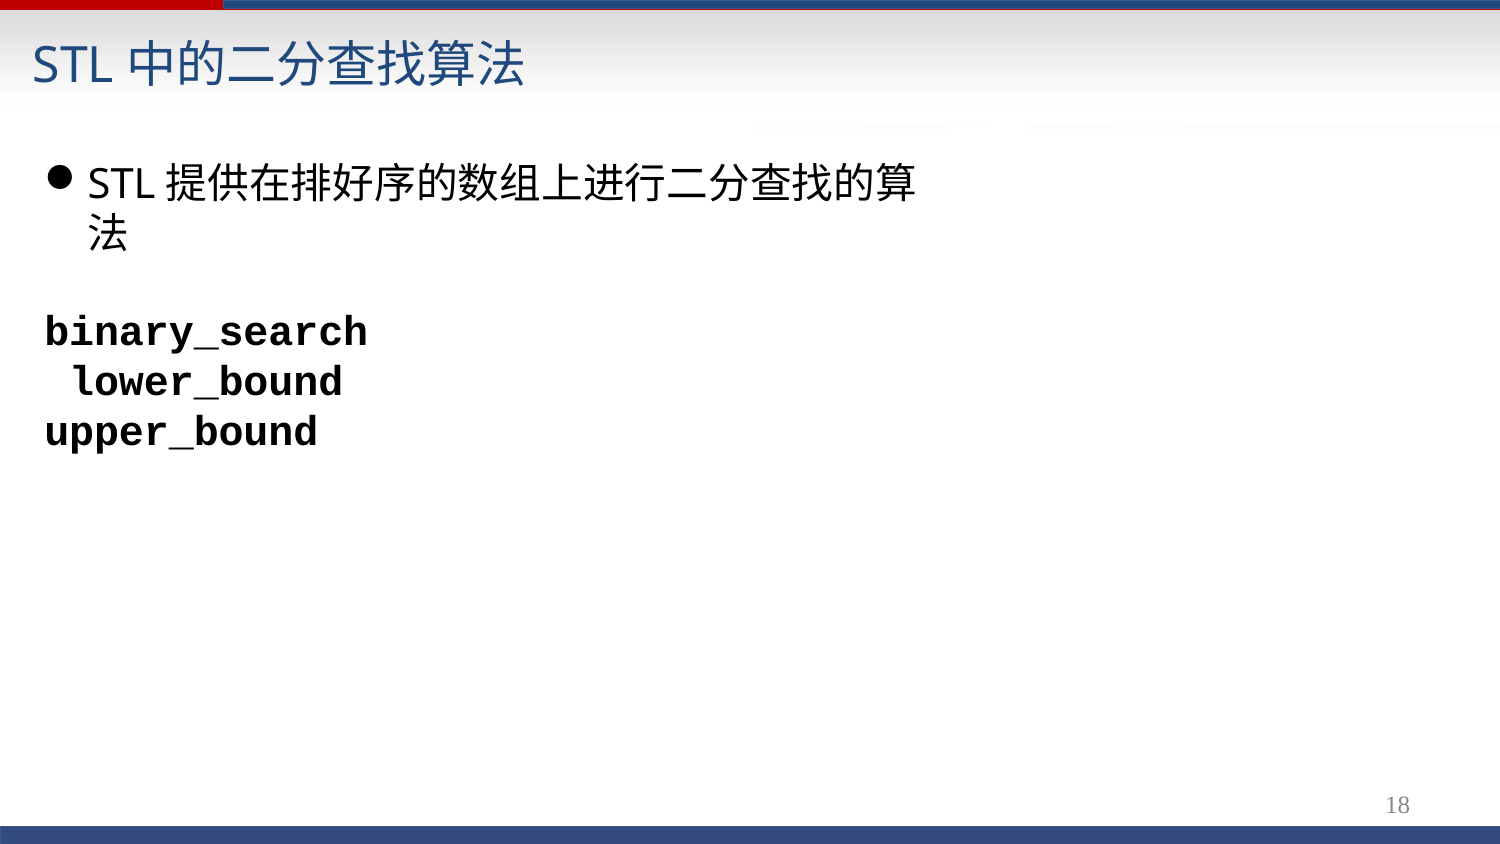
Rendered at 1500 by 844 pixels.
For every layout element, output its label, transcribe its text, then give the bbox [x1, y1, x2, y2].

title STL中的二分查找算法 [30, 30, 527, 174]
picture [0, 10, 1500, 129]
text_box STL提供在排好序的数组上进行二分查找的算法 binary_search lower_bound upper_bound [42, 155, 952, 455]
slide_number 18 [1378, 789, 1417, 844]
